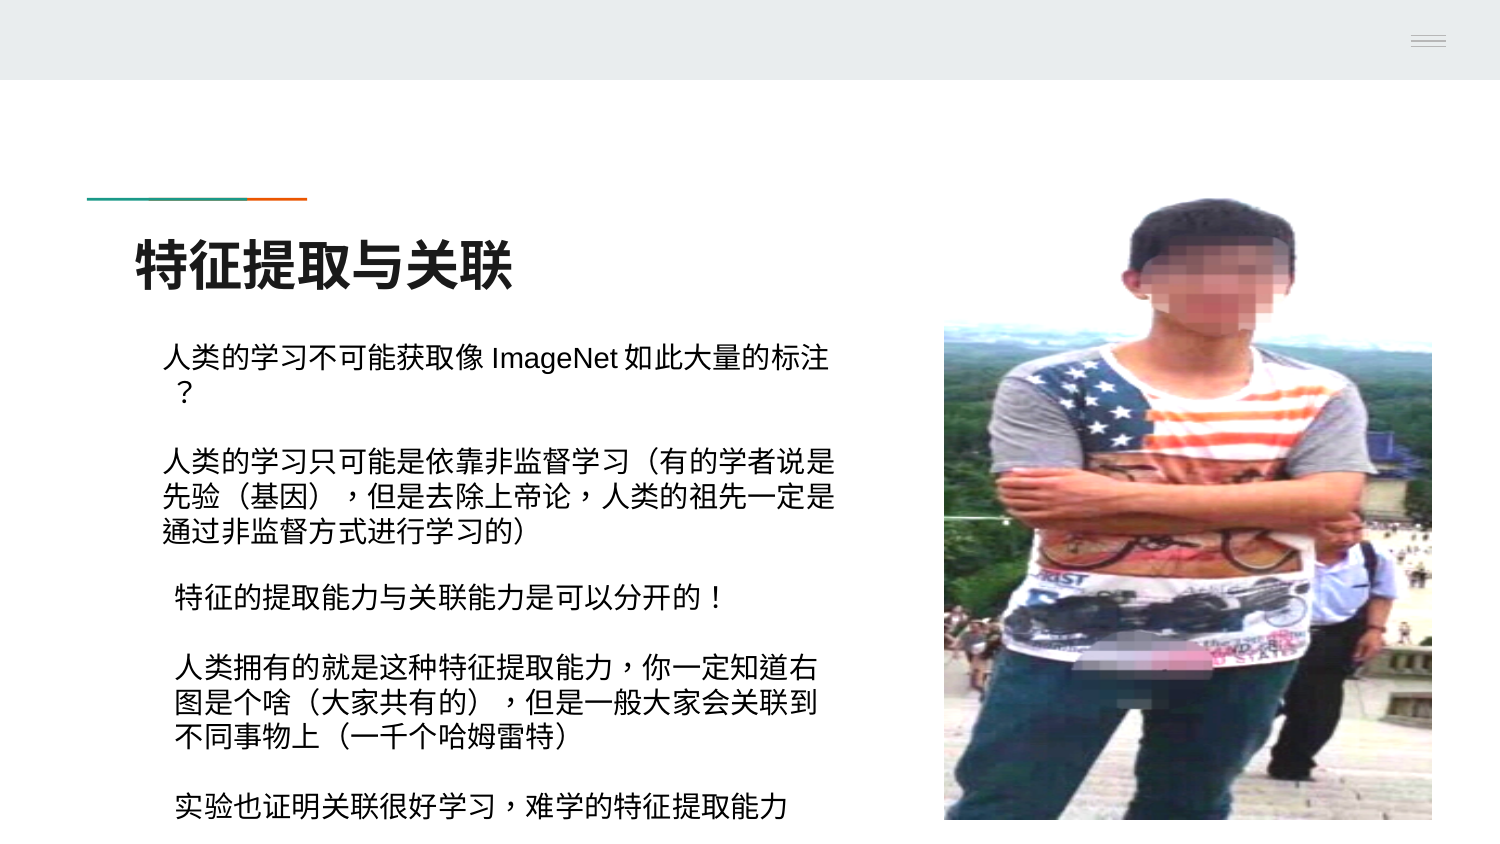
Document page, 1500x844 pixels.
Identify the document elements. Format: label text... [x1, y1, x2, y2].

picture [944, 177, 1432, 820]
text_box 人类的学习只可能是依靠非监督学习（有的学者说是先验（基因），但是去除上帝论，人类的祖先一定是通过非监督方式进行学习的） [147, 428, 855, 591]
text_box 特征的提取能力与关联能力是可以分开的！ 人类拥有的就是这种特征提取能力，你一定知道右图是个啥（大家共有的），但是一般大家会关联到不同事物上（一千个哈姆雷特） 实验也证明关联很好学习，难学的特征提取能力 [159, 563, 841, 833]
text_box 人类的学习不可能获取像ImageNet如此大量的标注 ？ [147, 324, 868, 463]
title 特征提取与关联 [119, 216, 939, 305]
